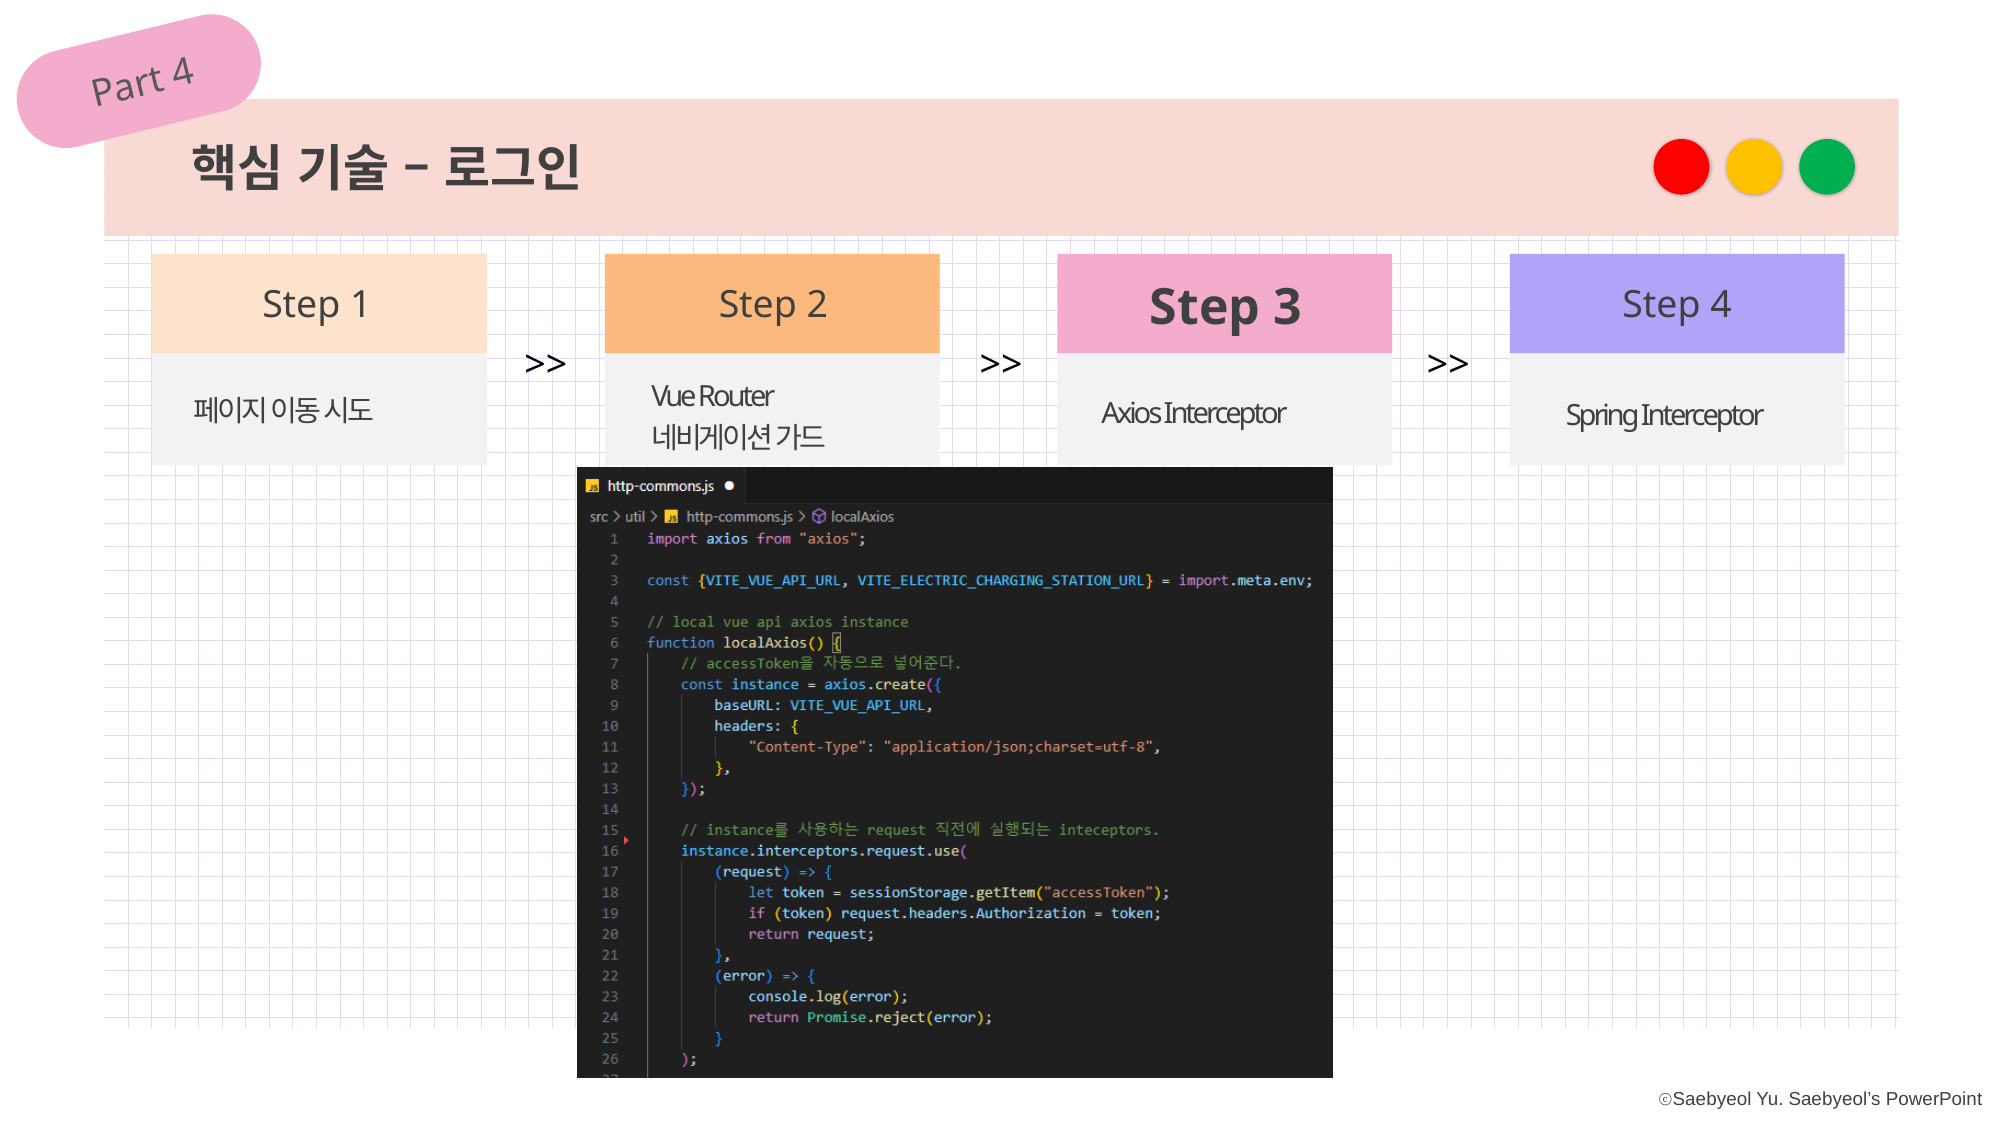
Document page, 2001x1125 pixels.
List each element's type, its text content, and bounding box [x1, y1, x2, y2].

text_box Step 4 [1607, 272, 1747, 333]
text_box [1725, 137, 1784, 196]
text_box 페이지 이동 시도 [178, 377, 455, 435]
text_box [103, 237, 1900, 1029]
text_box Spring Interceptor [1551, 381, 1828, 439]
text_box [1652, 137, 1711, 196]
text_box Axios Interceptor [1086, 379, 1363, 437]
text_box [1798, 137, 1856, 196]
text_box 핵심 기술 – 로그인 [177, 129, 598, 205]
text_box [1509, 253, 1846, 354]
text_box [1509, 354, 1846, 466]
text_box [103, 98, 1900, 237]
text_box Vue Router 네비게이션 가드 [636, 363, 913, 462]
text_box [15, 13, 262, 150]
text_box [1056, 354, 1393, 466]
picture [577, 467, 1333, 1079]
text_box Part 4 [34, 18, 249, 142]
text_box Step 3 [1135, 267, 1317, 343]
text_box >> [964, 332, 1038, 393]
text_box [151, 354, 488, 466]
text_box >> [1412, 332, 1485, 393]
text_box [604, 354, 941, 466]
text_box Step 1 [247, 272, 387, 333]
text_box [1056, 253, 1393, 354]
text_box >> [509, 332, 583, 393]
text_box [151, 253, 488, 354]
text_box Step 2 [703, 272, 844, 333]
text_box [604, 253, 941, 354]
